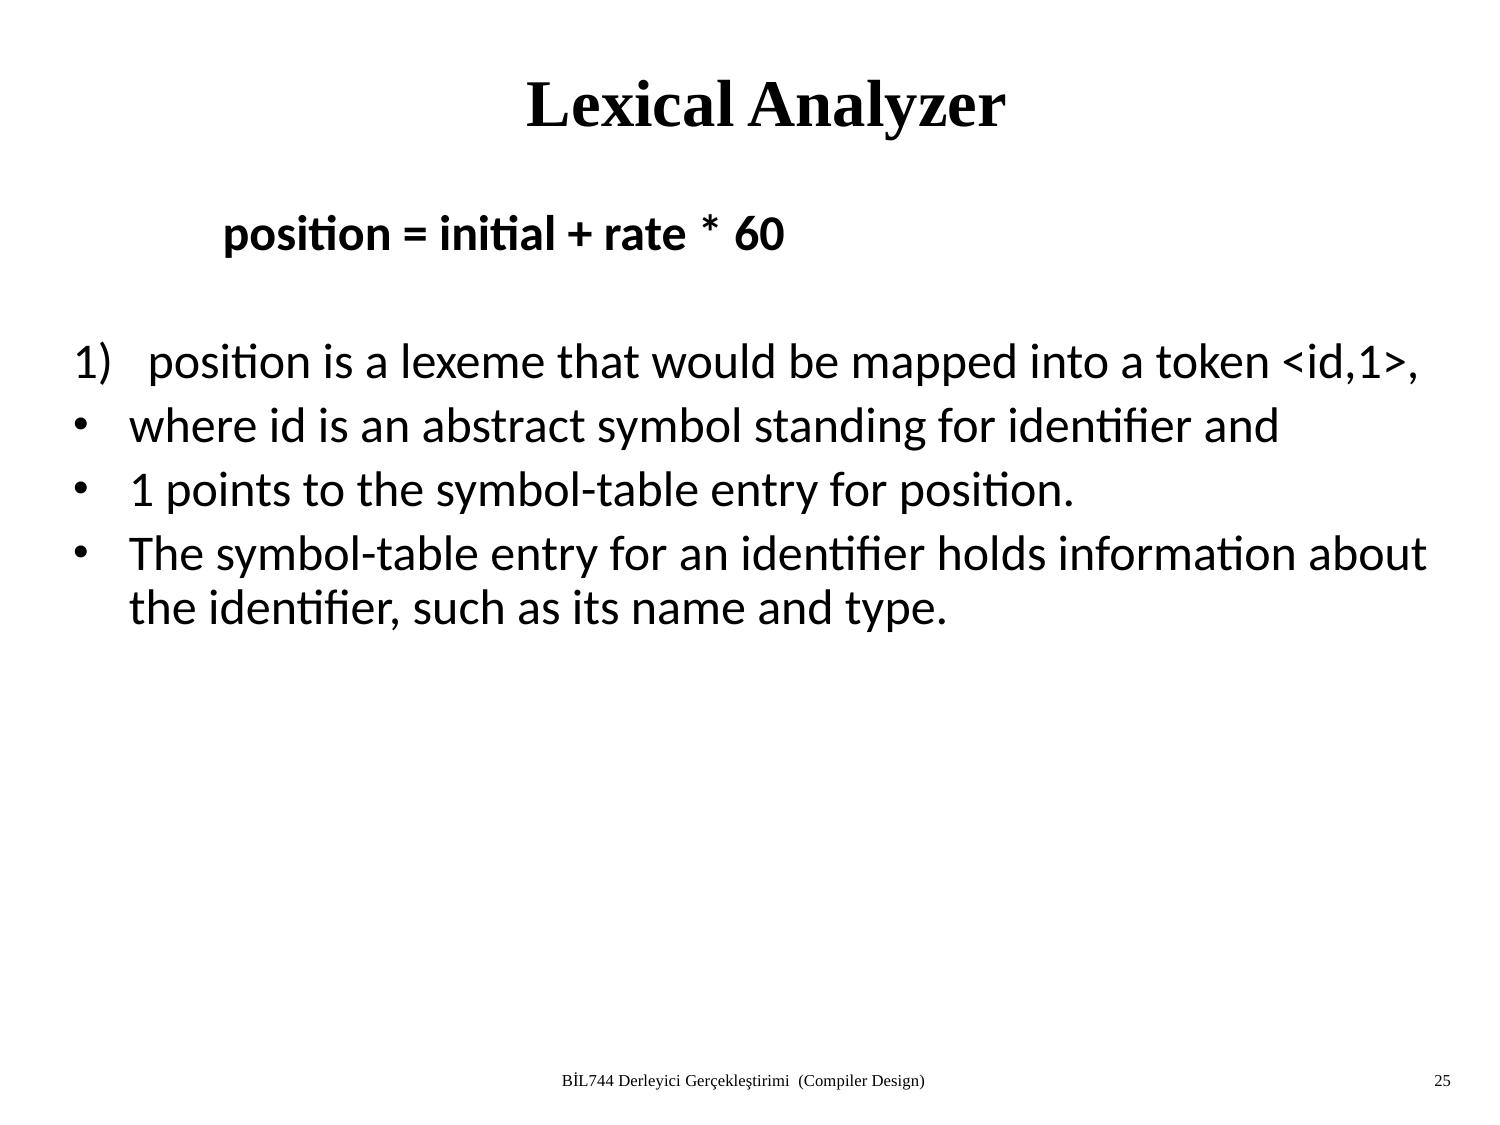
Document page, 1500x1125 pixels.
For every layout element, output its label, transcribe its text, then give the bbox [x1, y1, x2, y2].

list position = initial + rate * 60 position is a lexeme that would be mapped into a token <id,1>, where id is an abstract symbol standing for identifier and 1 points to the symbol-table entry for position. The symbol-table entry for an identifier holds information about the identifier, such as its name and type. [57, 200, 1477, 1038]
footer BİL744 Derleyici Gerçekleştirimi (Compiler Design) [462, 1062, 1025, 1100]
title Lexical Analyzer [57, 24, 1477, 175]
slide_number 25 [1153, 1062, 1467, 1100]
